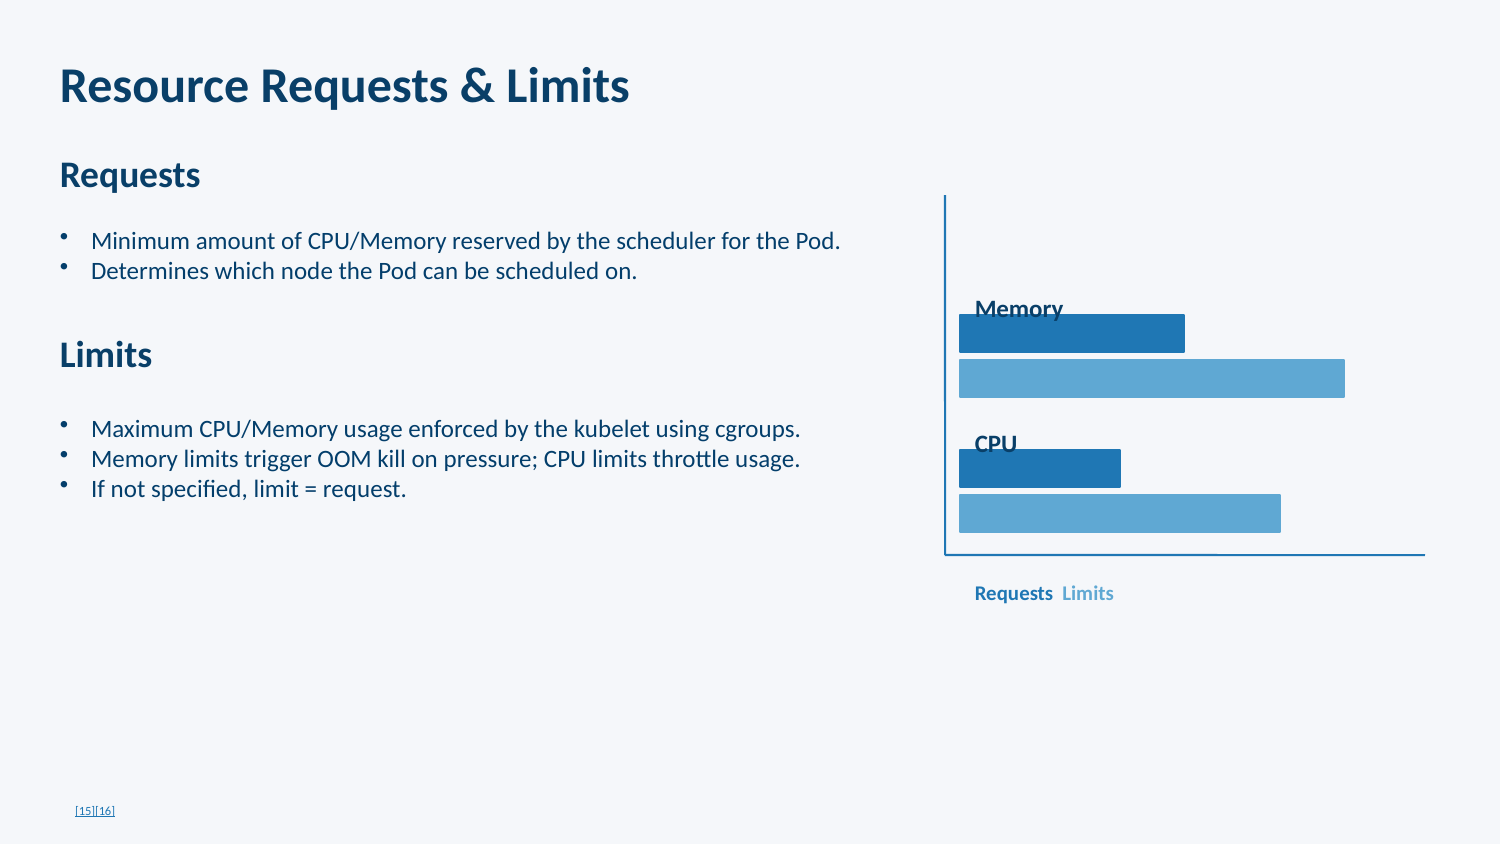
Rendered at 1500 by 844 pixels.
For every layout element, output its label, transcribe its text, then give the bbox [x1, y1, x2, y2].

text_box Limits [44, 329, 900, 374]
text_box [960, 465, 1120, 488]
text_box Memory [959, 284, 1185, 330]
text_box Requests Limits [959, 569, 1410, 615]
text_box Minimum amount of CPU/Memory reserved by the scheduler for the Pod. Determines which node the Pod can be scheduled on. [44, 194, 900, 315]
text_box [959, 360, 1344, 398]
text_box Resource Requests & Limits [44, 37, 1455, 128]
text_box Maximum CPU/Memory usage enforced by the kubelet using cgroups. Memory limits trigger OOM kill on pressure; CPU limits throttle usage. If not specified, limit = request. [44, 374, 900, 540]
text_box Requests [44, 149, 900, 194]
text_box [960, 330, 1184, 353]
text_box CPU [959, 419, 1185, 465]
text_box [15][16] [74, 798, 1425, 822]
text_box [960, 495, 1280, 533]
